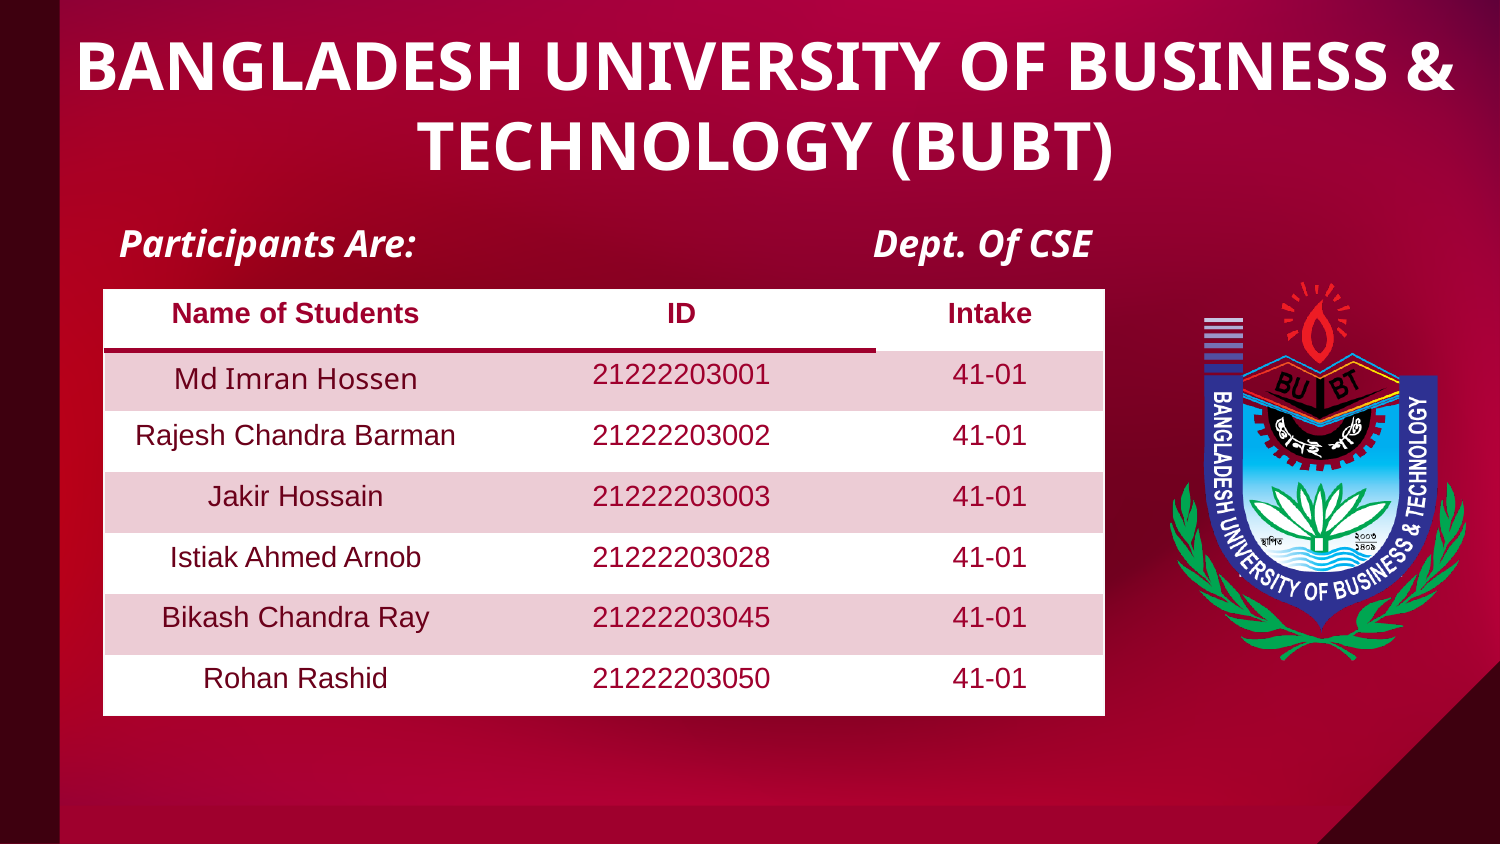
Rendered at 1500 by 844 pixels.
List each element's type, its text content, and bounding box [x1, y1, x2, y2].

table_cell 41-01 [876, 655, 1103, 715]
table_cell 41-01 [876, 594, 1103, 655]
table_cell 21222203001 [488, 353, 876, 411]
table_header Name of Students [105, 290, 488, 348]
table_cell 21222203050 [488, 655, 876, 715]
picture [1167, 278, 1469, 666]
table_cell 41-01 [876, 351, 1103, 411]
table_cell Rohan Rashid [105, 655, 488, 715]
table_cell Jakir Hossain [105, 472, 488, 533]
table_cell Istiak Ahmed Arnob [105, 533, 488, 594]
table_cell 21222203045 [488, 594, 876, 655]
table_cell 21222203028 [488, 533, 876, 594]
table_cell Rajesh Chandra Barman [105, 411, 488, 472]
table_cell 21222203002 [488, 411, 876, 472]
table_cell 41-01 [876, 411, 1103, 472]
table_header Intake [876, 290, 1103, 351]
table_cell Md Imran Hossen [105, 353, 488, 411]
text_box Participants Are: Dept. Of CSE [104, 212, 1188, 273]
table_header ID [488, 290, 876, 348]
table_cell 41-01 [876, 472, 1103, 533]
table_cell 41-01 [876, 533, 1103, 594]
table_cell 21222203003 [488, 472, 876, 533]
table_cell Bikash Chandra Ray [105, 594, 488, 655]
text_box BANGLADESH UNIVERSITY OF BUSINESS & TECHNOLOGY (BUBT) [0, 16, 1500, 351]
